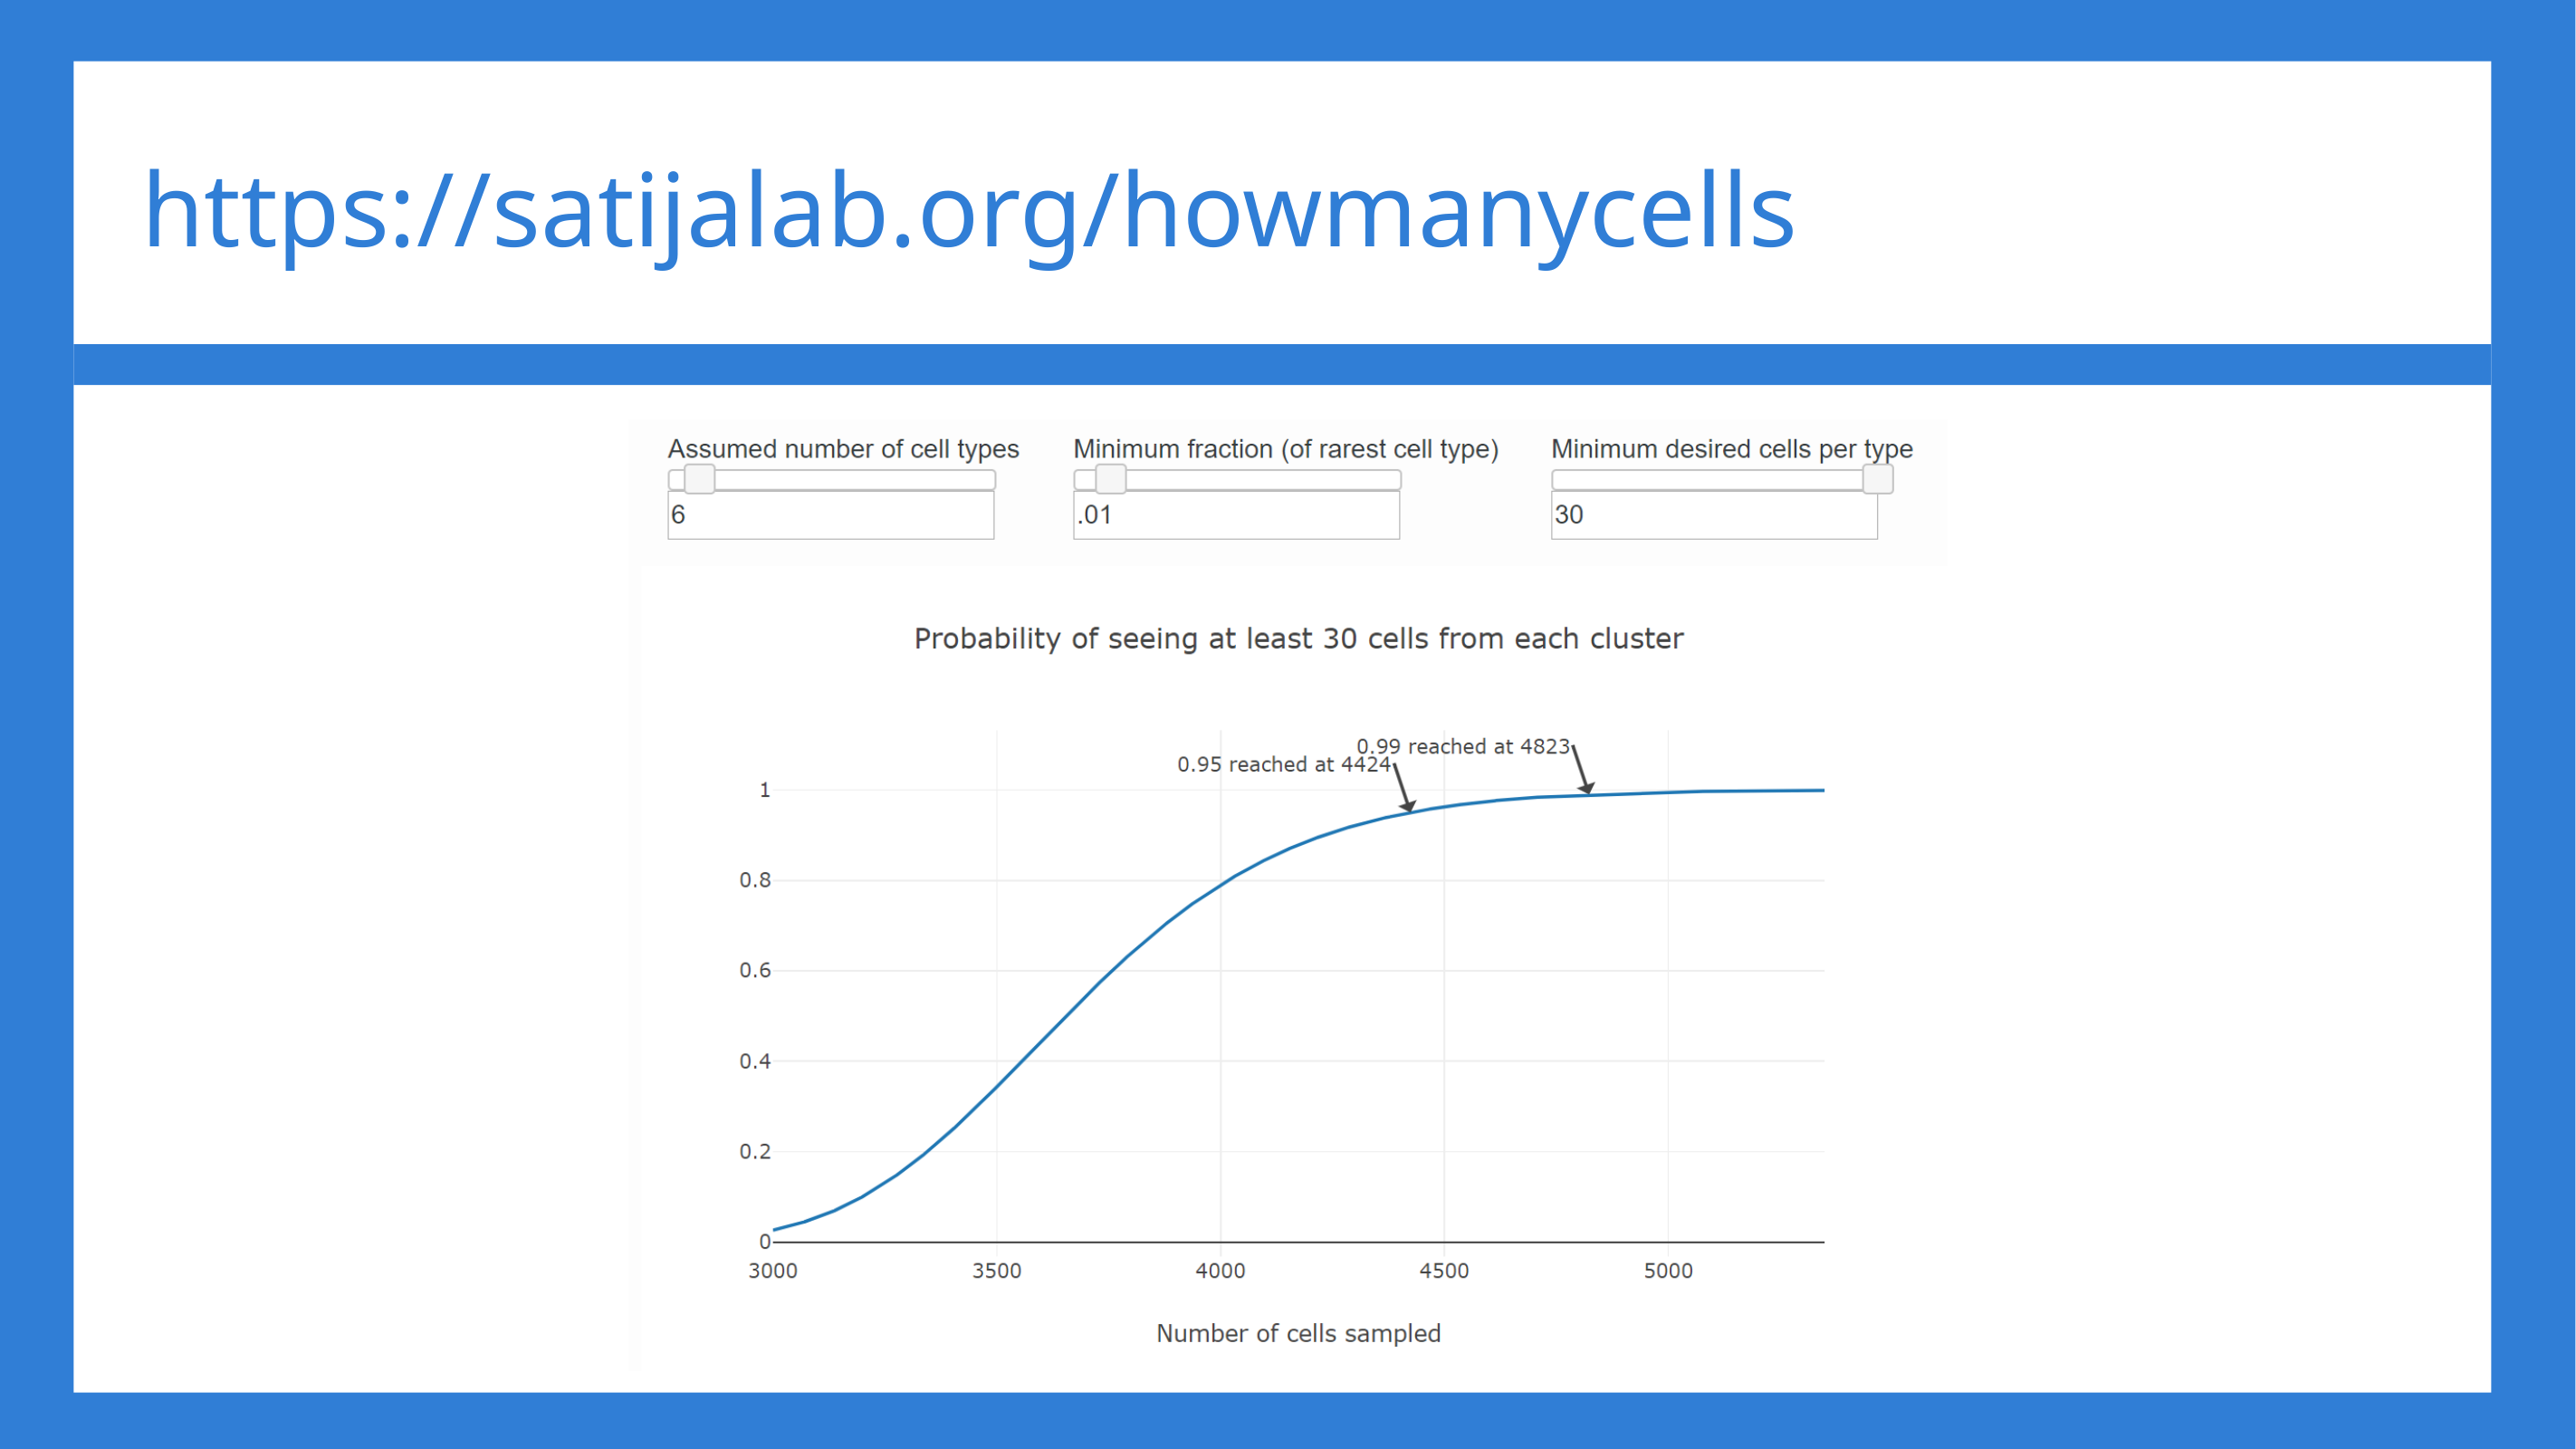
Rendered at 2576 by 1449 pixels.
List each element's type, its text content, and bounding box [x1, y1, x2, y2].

picture [627, 418, 1948, 1371]
title https://satijalab.org/howmanycells [136, 136, 2119, 273]
